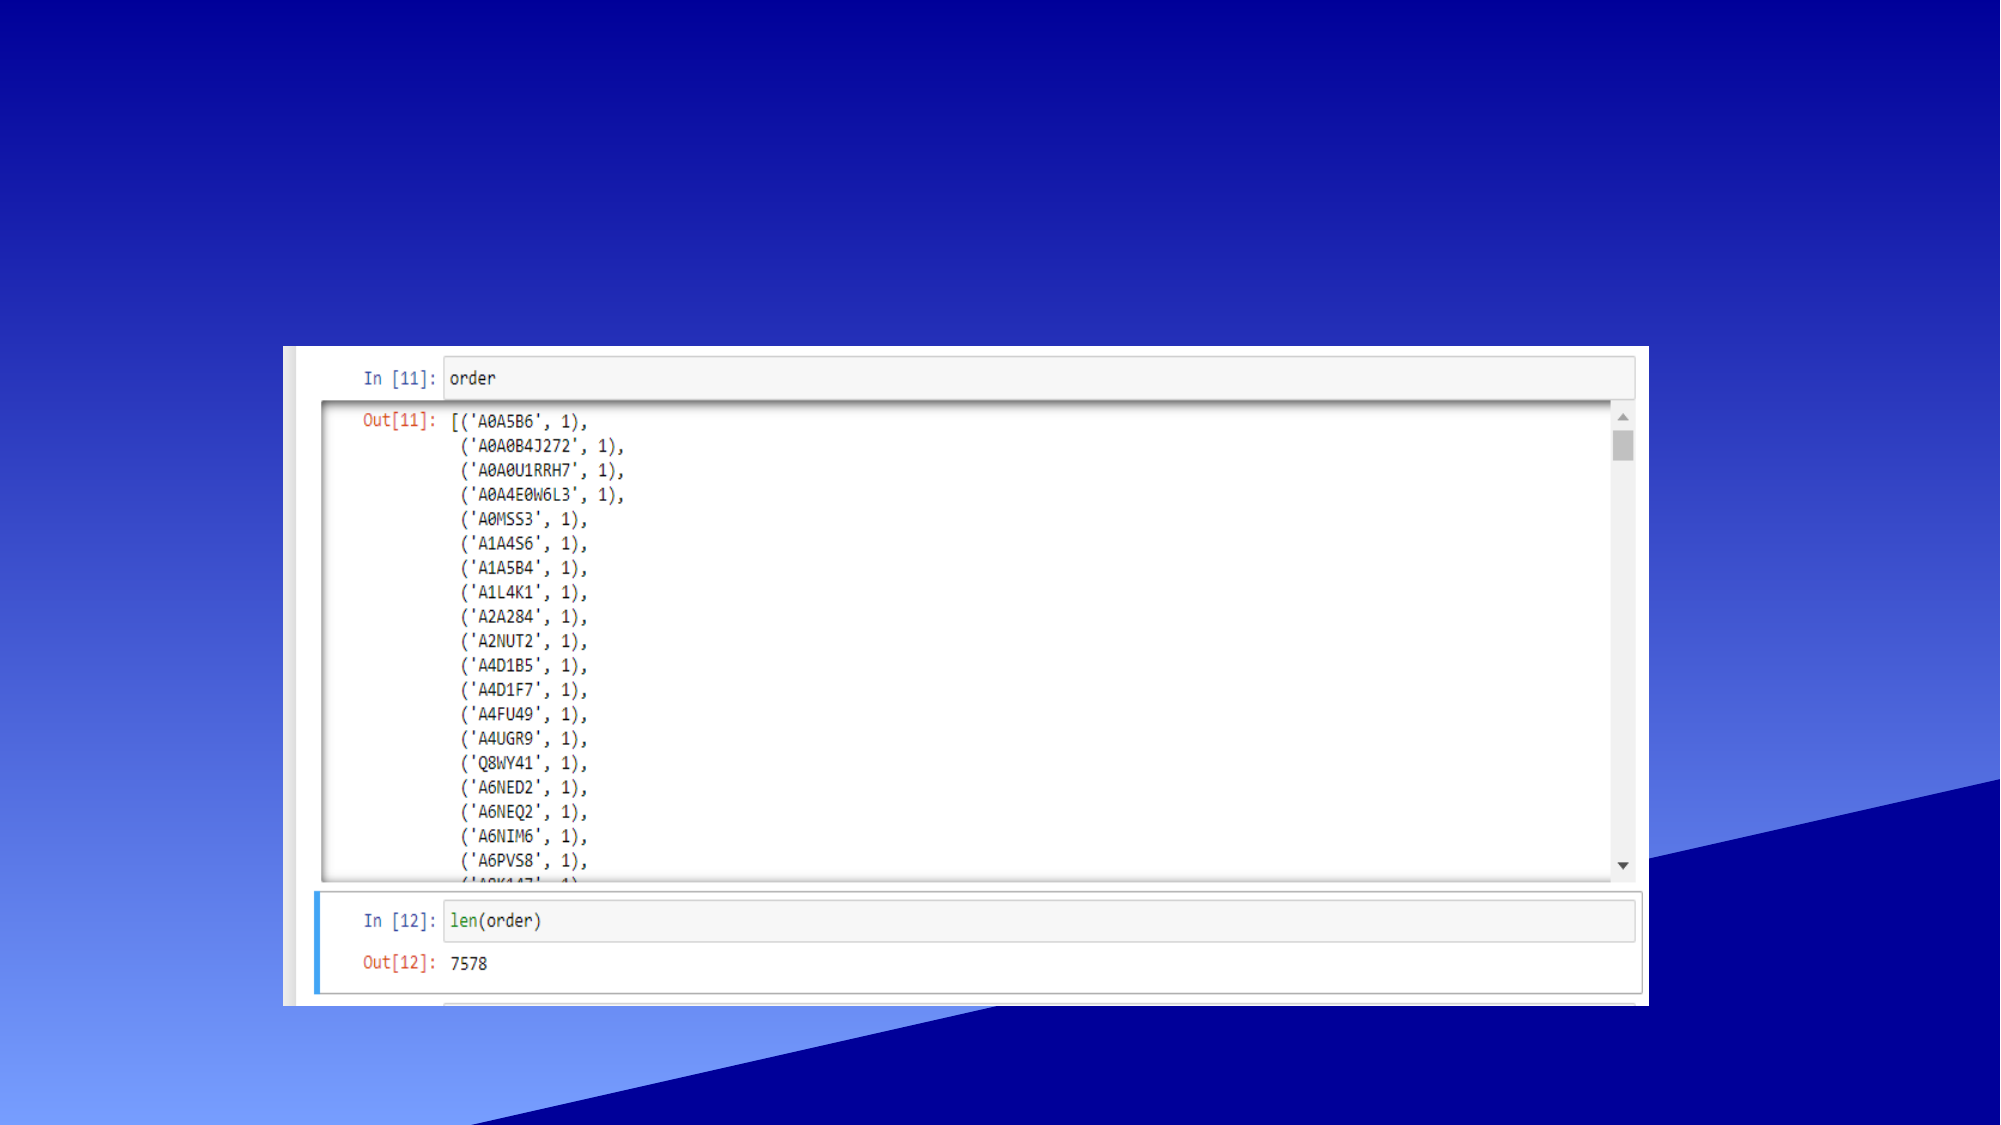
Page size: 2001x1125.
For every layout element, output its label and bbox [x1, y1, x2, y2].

list [283, 346, 1649, 1006]
